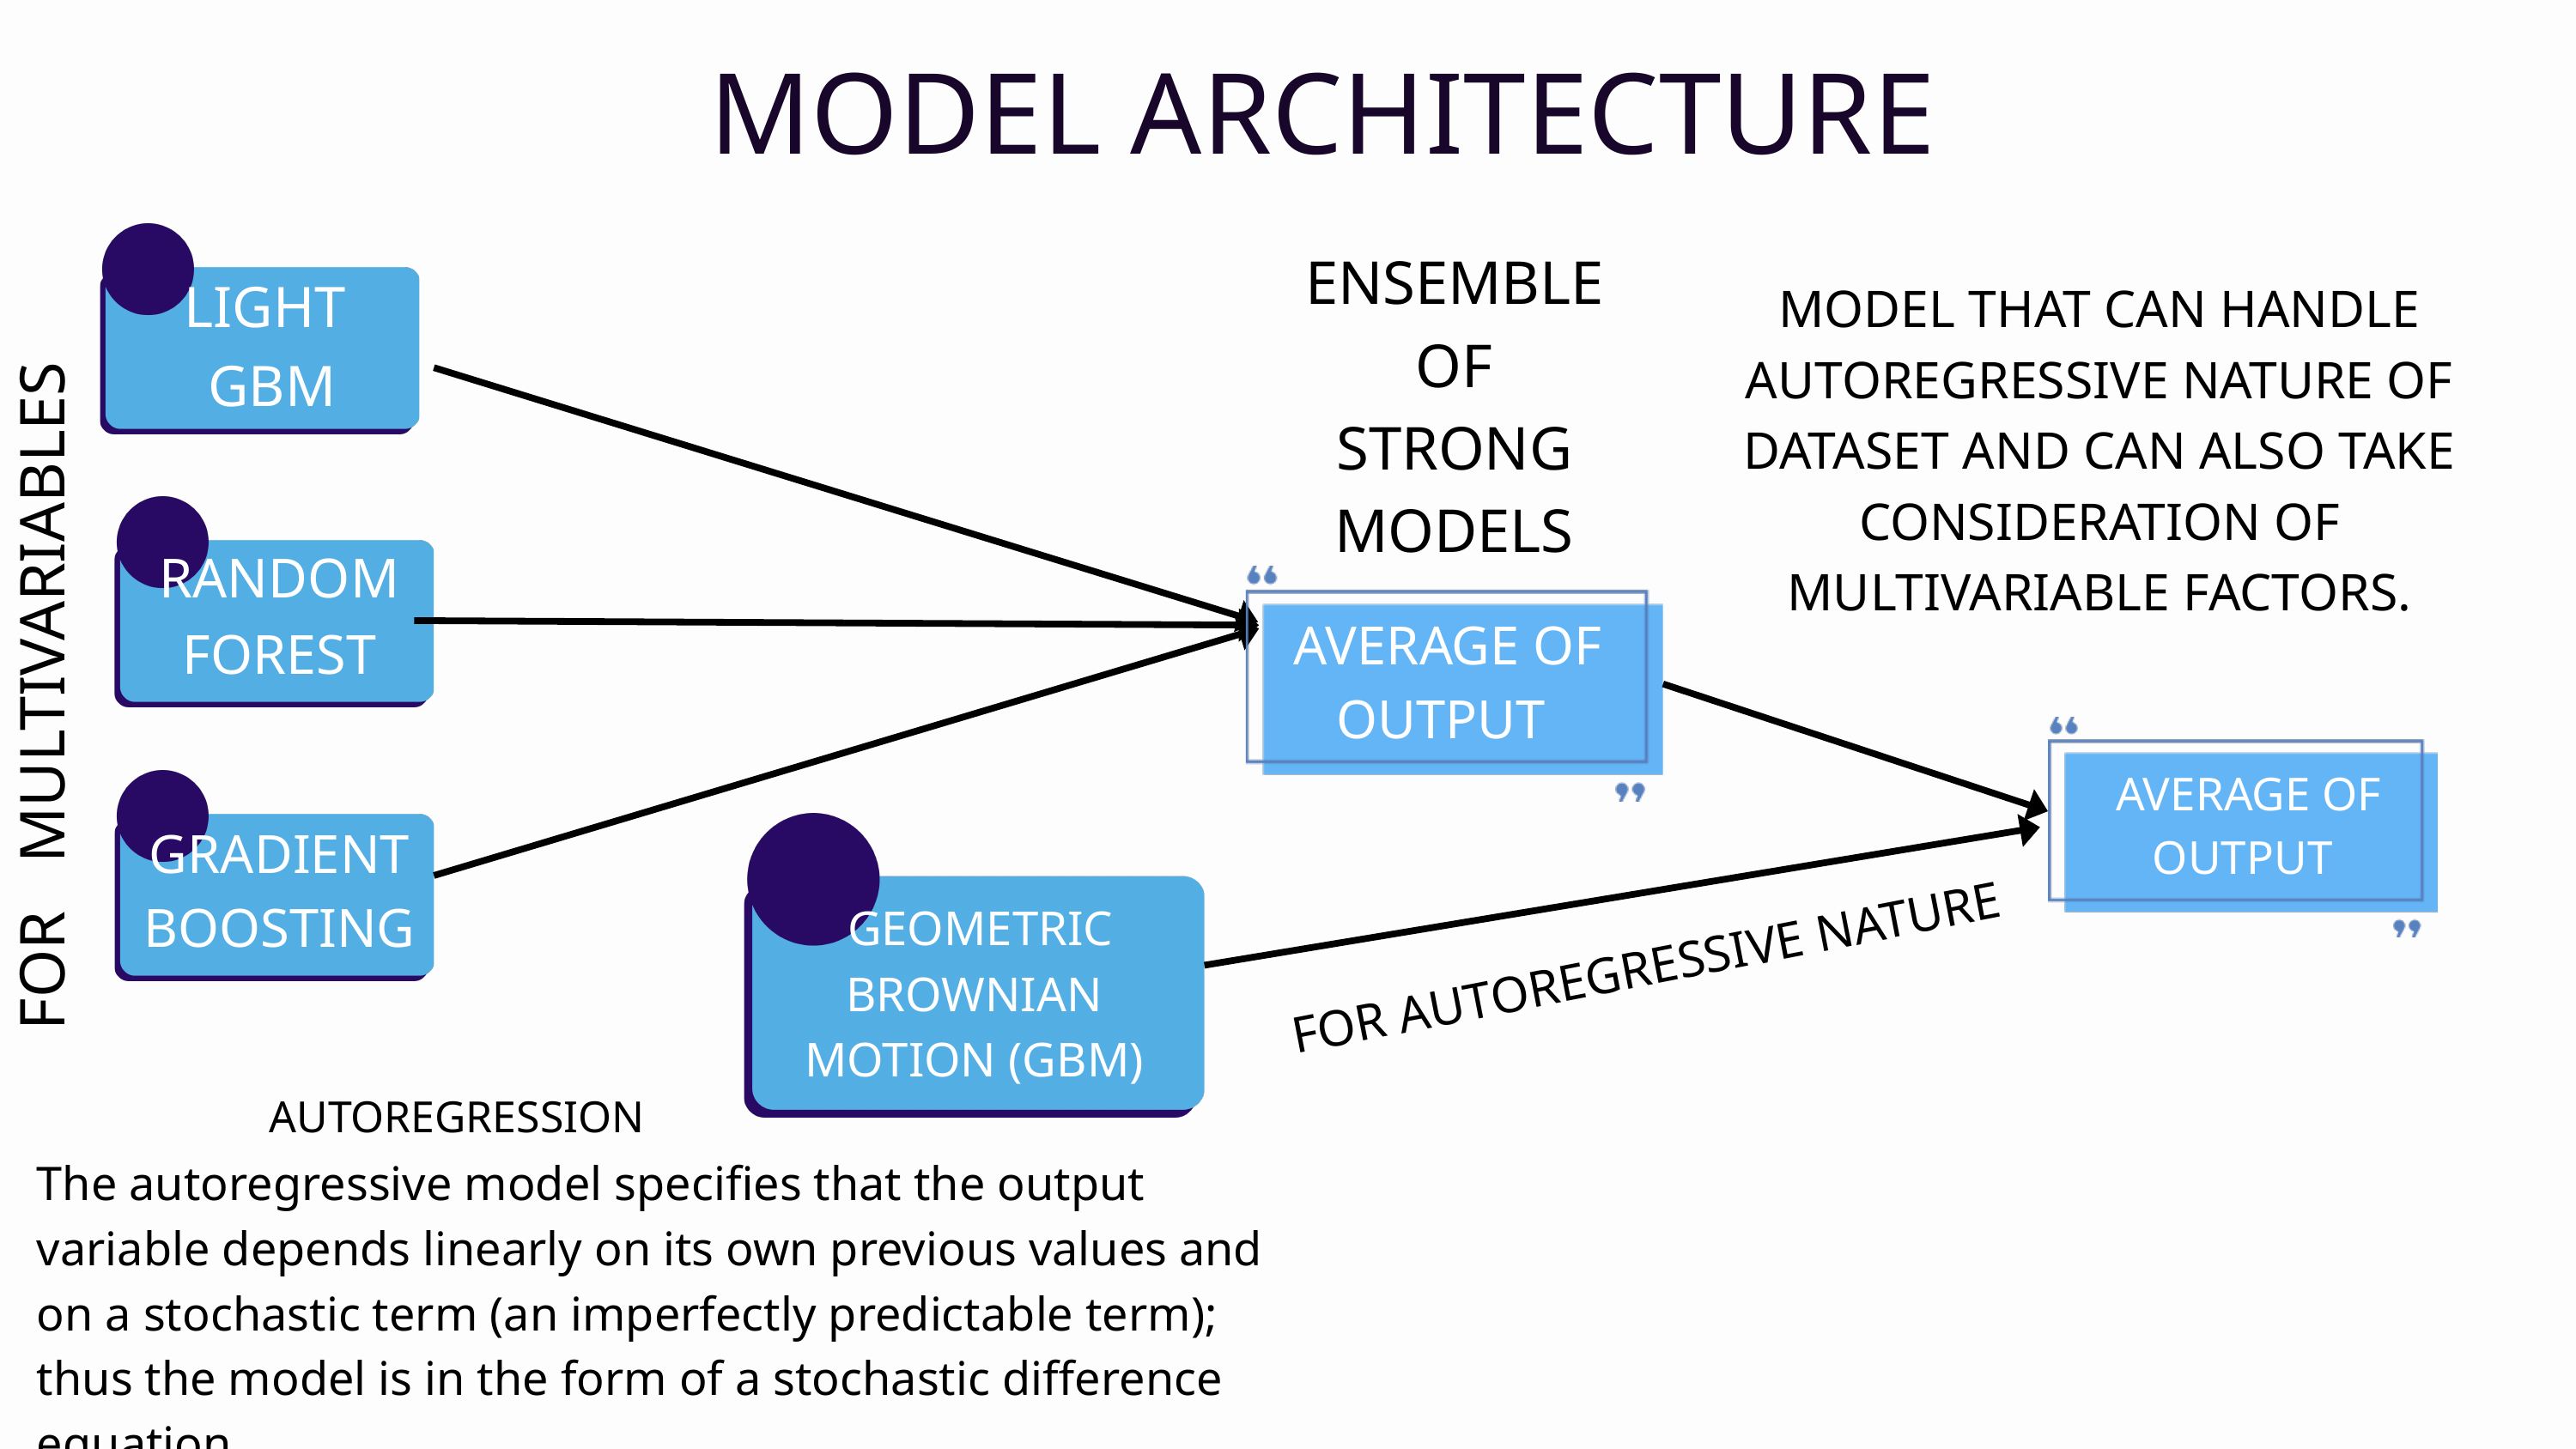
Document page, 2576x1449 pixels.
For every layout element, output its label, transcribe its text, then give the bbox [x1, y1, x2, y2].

text_box [2047, 717, 2438, 937]
text_box FOR AUTOREGRESSIVE NATURE [1240, 849, 2050, 1073]
text_box [100, 223, 420, 434]
text_box [744, 813, 1205, 1118]
text_box MODEL ARCHITECTURE [554, 65, 2092, 177]
text_box MODEL THAT CAN HANDLE AUTOREGRESSIVE NATURE OF DATASET AND CAN ALSO TAKE CONSIDERATION OF MULTIVARIABLE FACTORS. [1742, 267, 2458, 621]
text_box [1662, 683, 2047, 816]
text_box AVERAGE OF OUTPUT [2087, 756, 2399, 884]
text_box [114, 770, 434, 809]
text_box LIGHT GBM [144, 260, 400, 418]
text_box [114, 496, 434, 708]
text_box AVERAGE OF OUTPUT [1260, 601, 1623, 749]
text_box [1204, 820, 2040, 966]
text_box ENSEMBLE OF STRONG MODELS [1297, 233, 1611, 565]
text_box The autoregressive model specifies that the output variable depends linearly on its own previous values and on a stochastic term (an imperfectly predictable term); thus the model is in the form of a stochastic difference equation. [36, 1144, 1265, 1449]
text_box [114, 958, 434, 981]
text_box GRADIENT BOOSTING [101, 809, 459, 958]
text_box AUTOREGRESSION [206, 1081, 719, 1142]
text_box RANDOM FOREST [144, 533, 415, 685]
text_box GEOMETRIC BROWNIAN MOTION (GBM) [776, 888, 1172, 1087]
text_box FOR MULTIVARIABLES [0, 223, 77, 1169]
text_box [1245, 566, 1663, 802]
